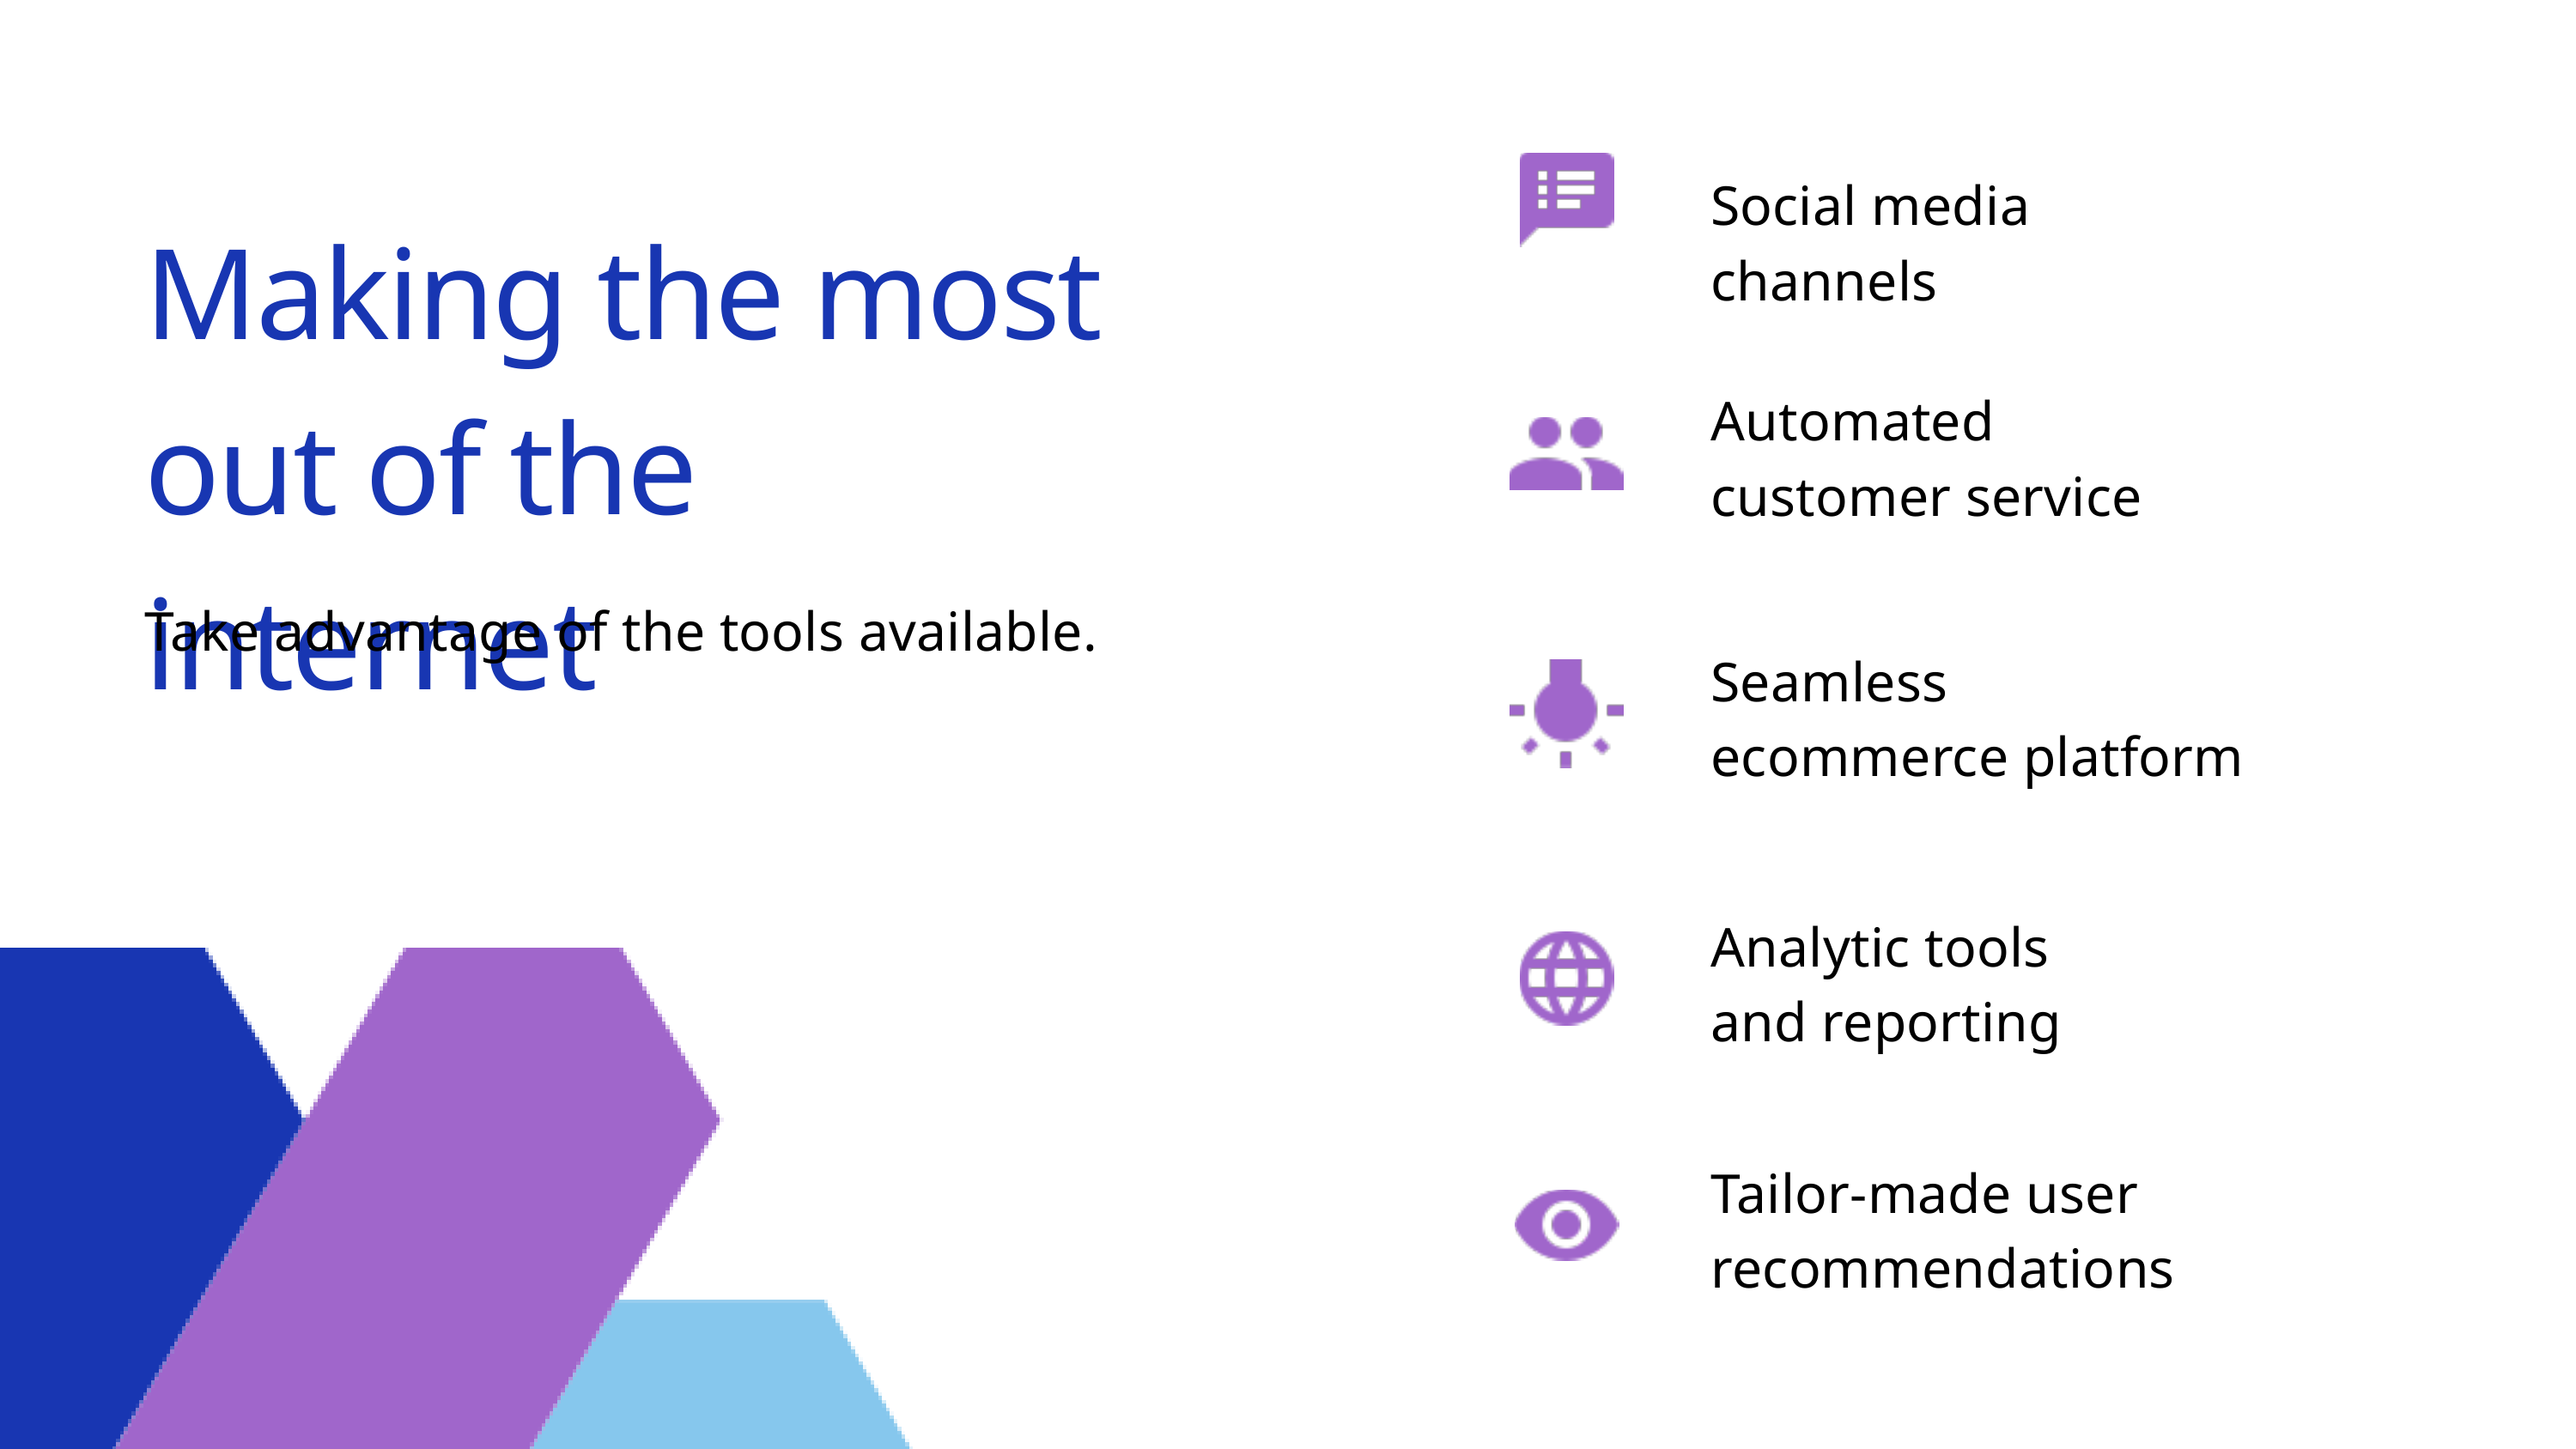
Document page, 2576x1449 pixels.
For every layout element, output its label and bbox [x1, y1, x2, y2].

text_box [1520, 908, 2269, 1049]
text_box [144, 203, 1162, 659]
picture [0, 948, 930, 1449]
text_box [1514, 1155, 2269, 1296]
text_box [1510, 383, 2269, 524]
text_box [1520, 153, 2269, 247]
text_box [1510, 643, 2269, 784]
